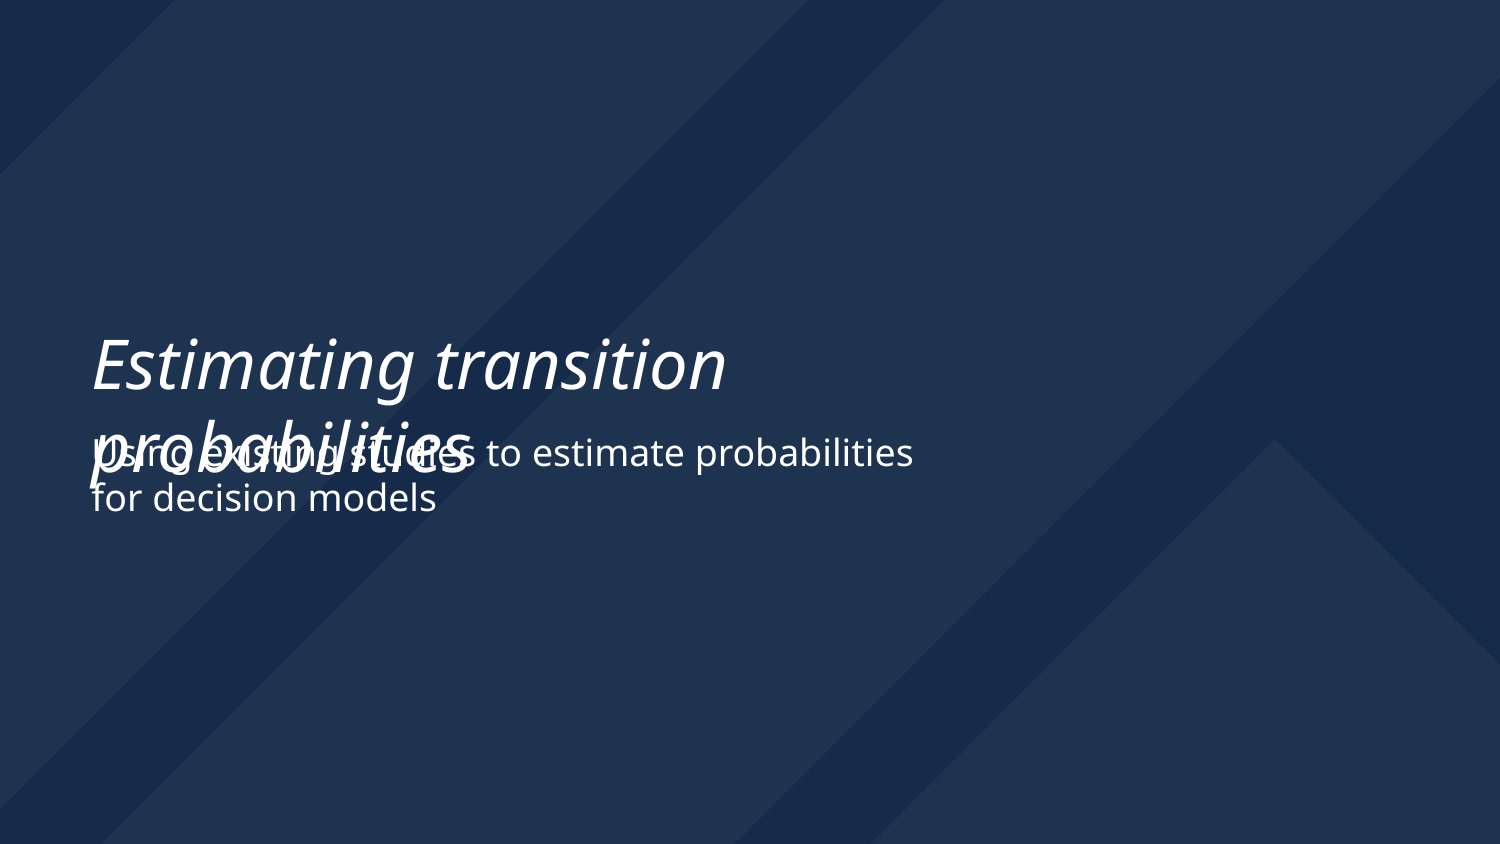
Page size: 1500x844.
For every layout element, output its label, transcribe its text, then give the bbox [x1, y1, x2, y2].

picture [0, 0, 1500, 844]
text_box Estimating transition probabilities [76, 313, 1140, 494]
text_box Using existing studies to estimate probabilities for decision models [76, 421, 964, 527]
